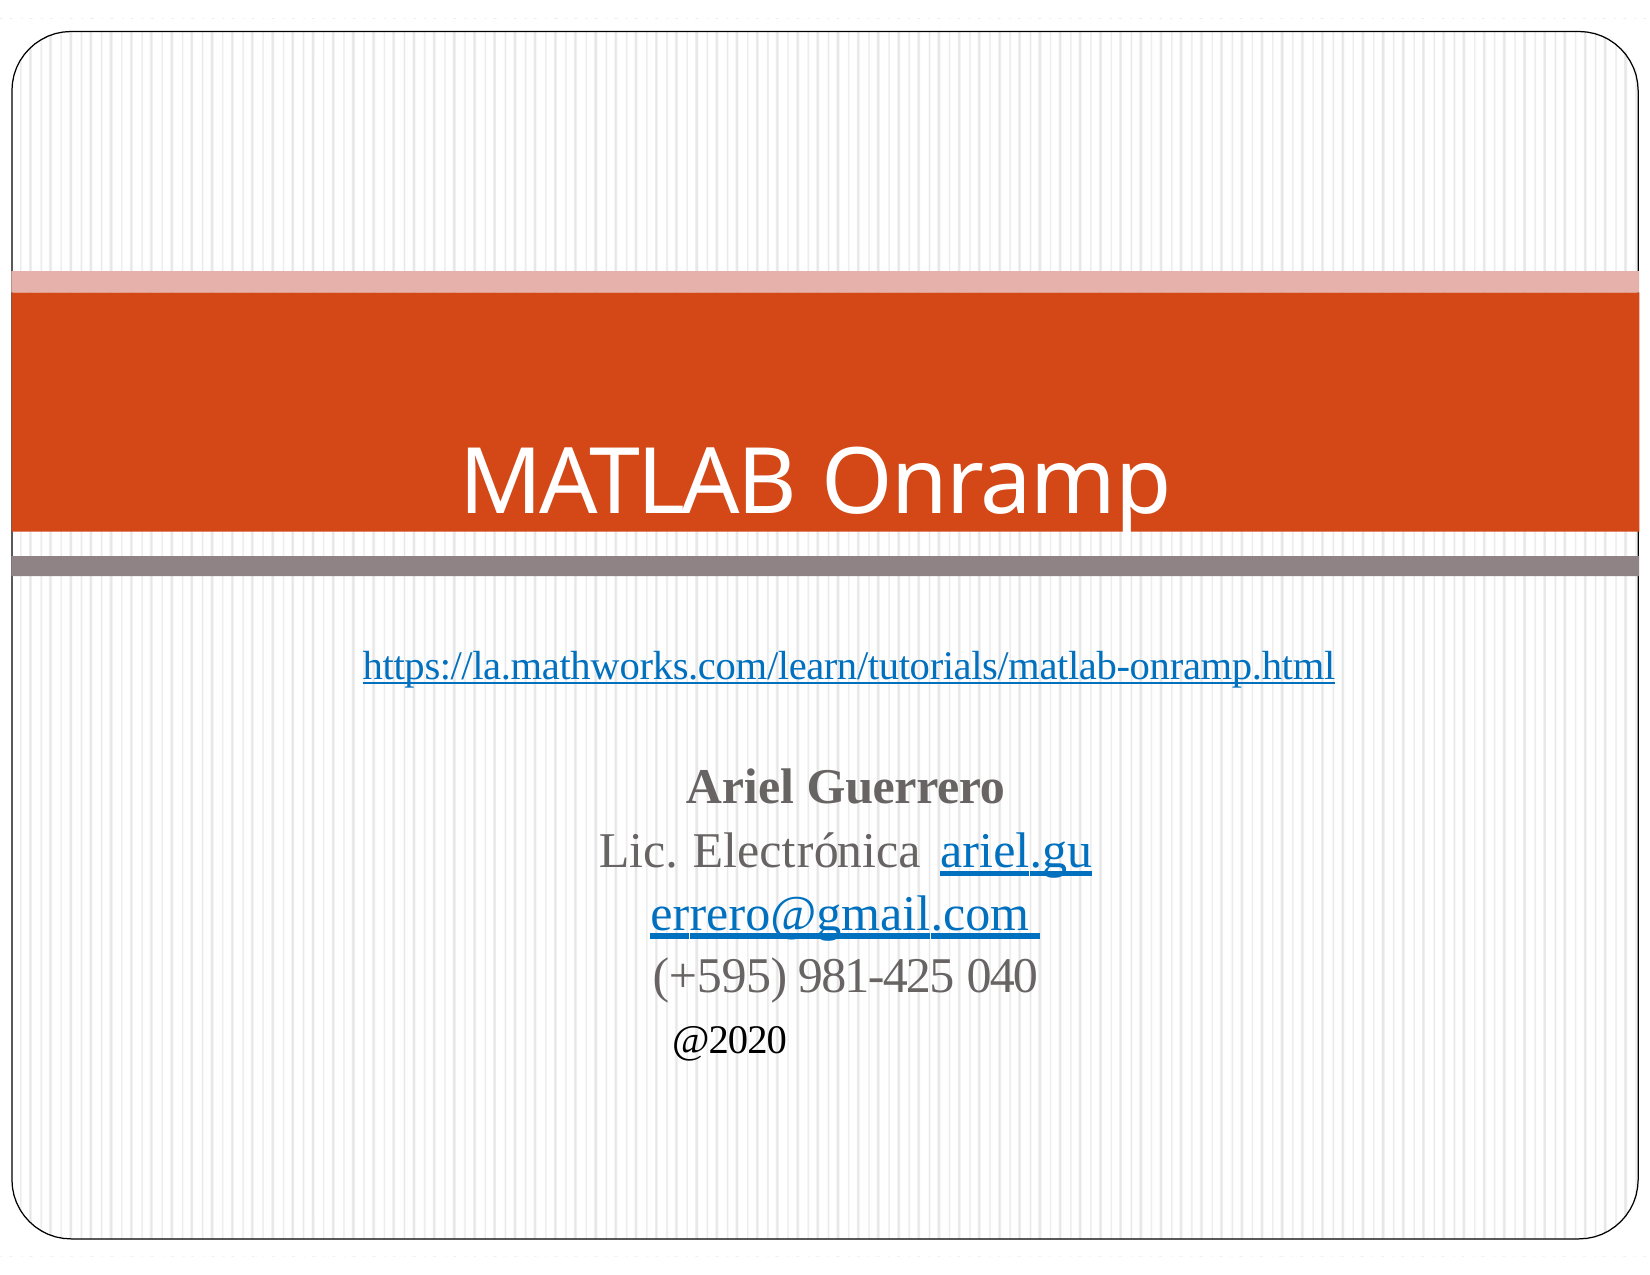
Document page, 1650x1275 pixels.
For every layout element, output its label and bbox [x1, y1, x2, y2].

text_box [0, 18, 1650, 1257]
